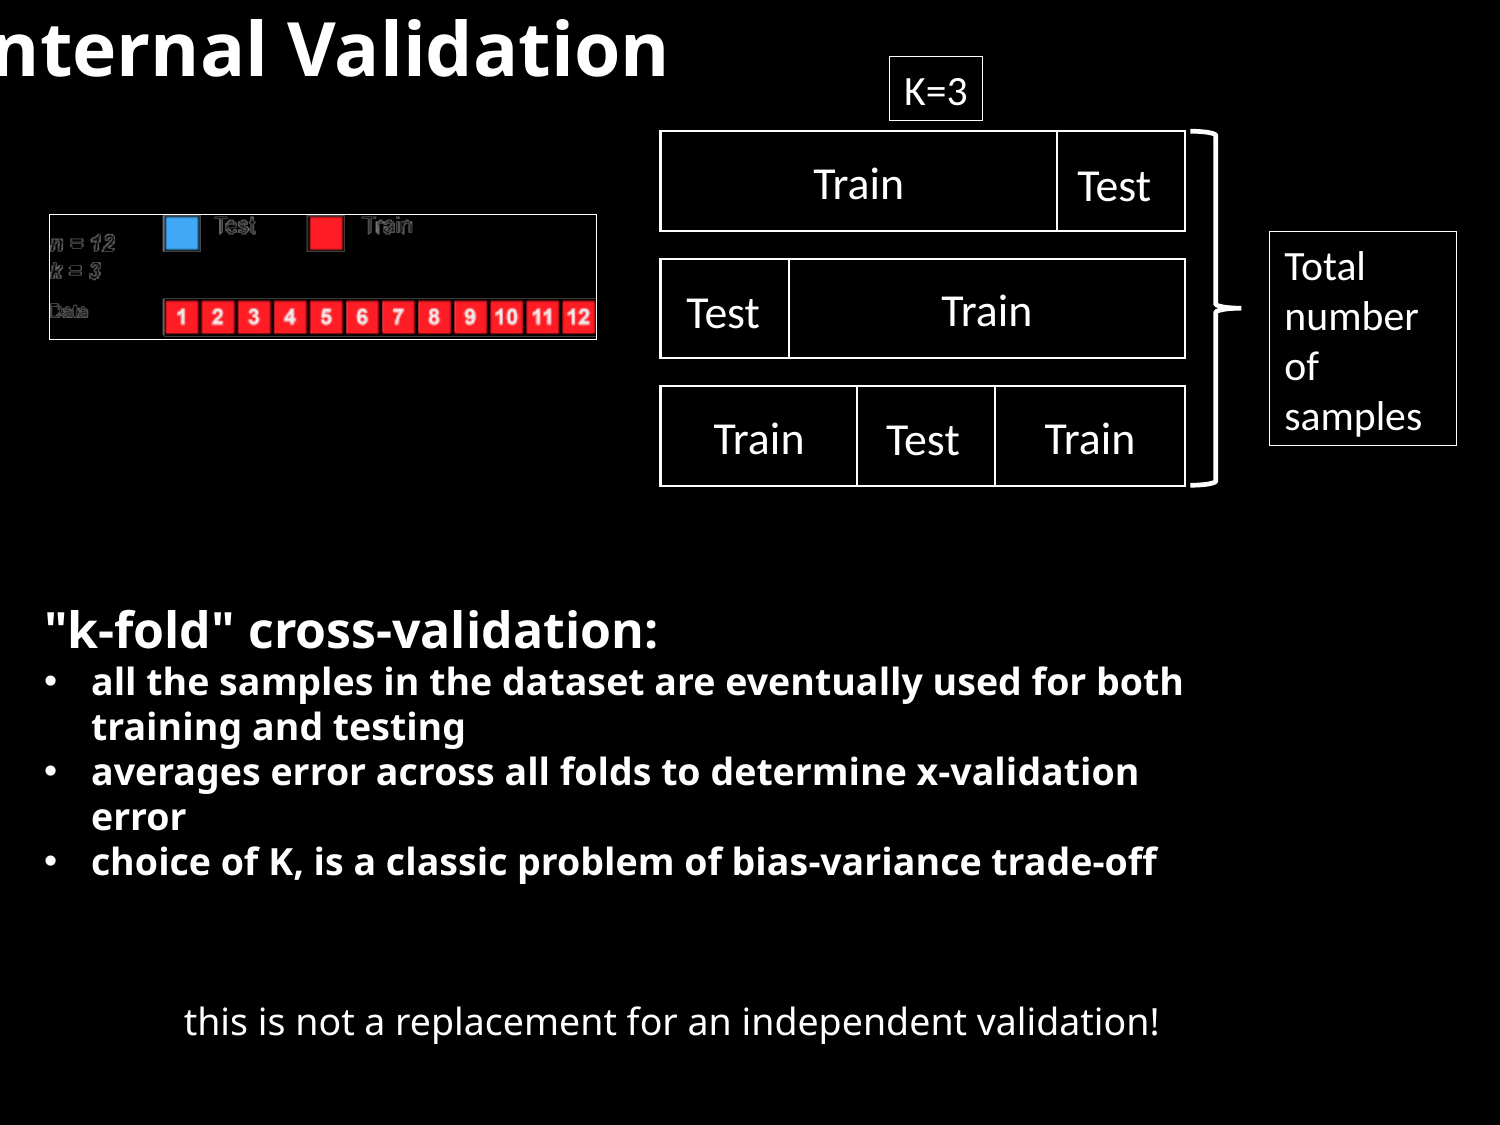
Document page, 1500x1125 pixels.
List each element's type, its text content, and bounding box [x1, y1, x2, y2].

text_box Train [659, 385, 858, 487]
text_box Test Test [659, 258, 788, 359]
text_box Test [858, 385, 994, 487]
text_box Train [994, 385, 1186, 487]
text_box Internal Validation [0, 0, 686, 99]
text_box Train [659, 130, 1058, 232]
text_box this is not a replacement for an independent validation! [168, 990, 1176, 1051]
text_box Total number of samples [1269, 231, 1457, 446]
text_box K=3 [889, 56, 983, 121]
picture [49, 214, 597, 340]
text_box [1190, 130, 1242, 486]
text_box Test [1058, 130, 1186, 232]
text_box "k-fold" cross-validation: all the samples in the dataset are eventually used for both training and testing averages error across all folds to determine x-validation error choice of K, is a classic problem of bias-variance trade-off [29, 590, 1233, 891]
text_box Train [788, 258, 1186, 359]
